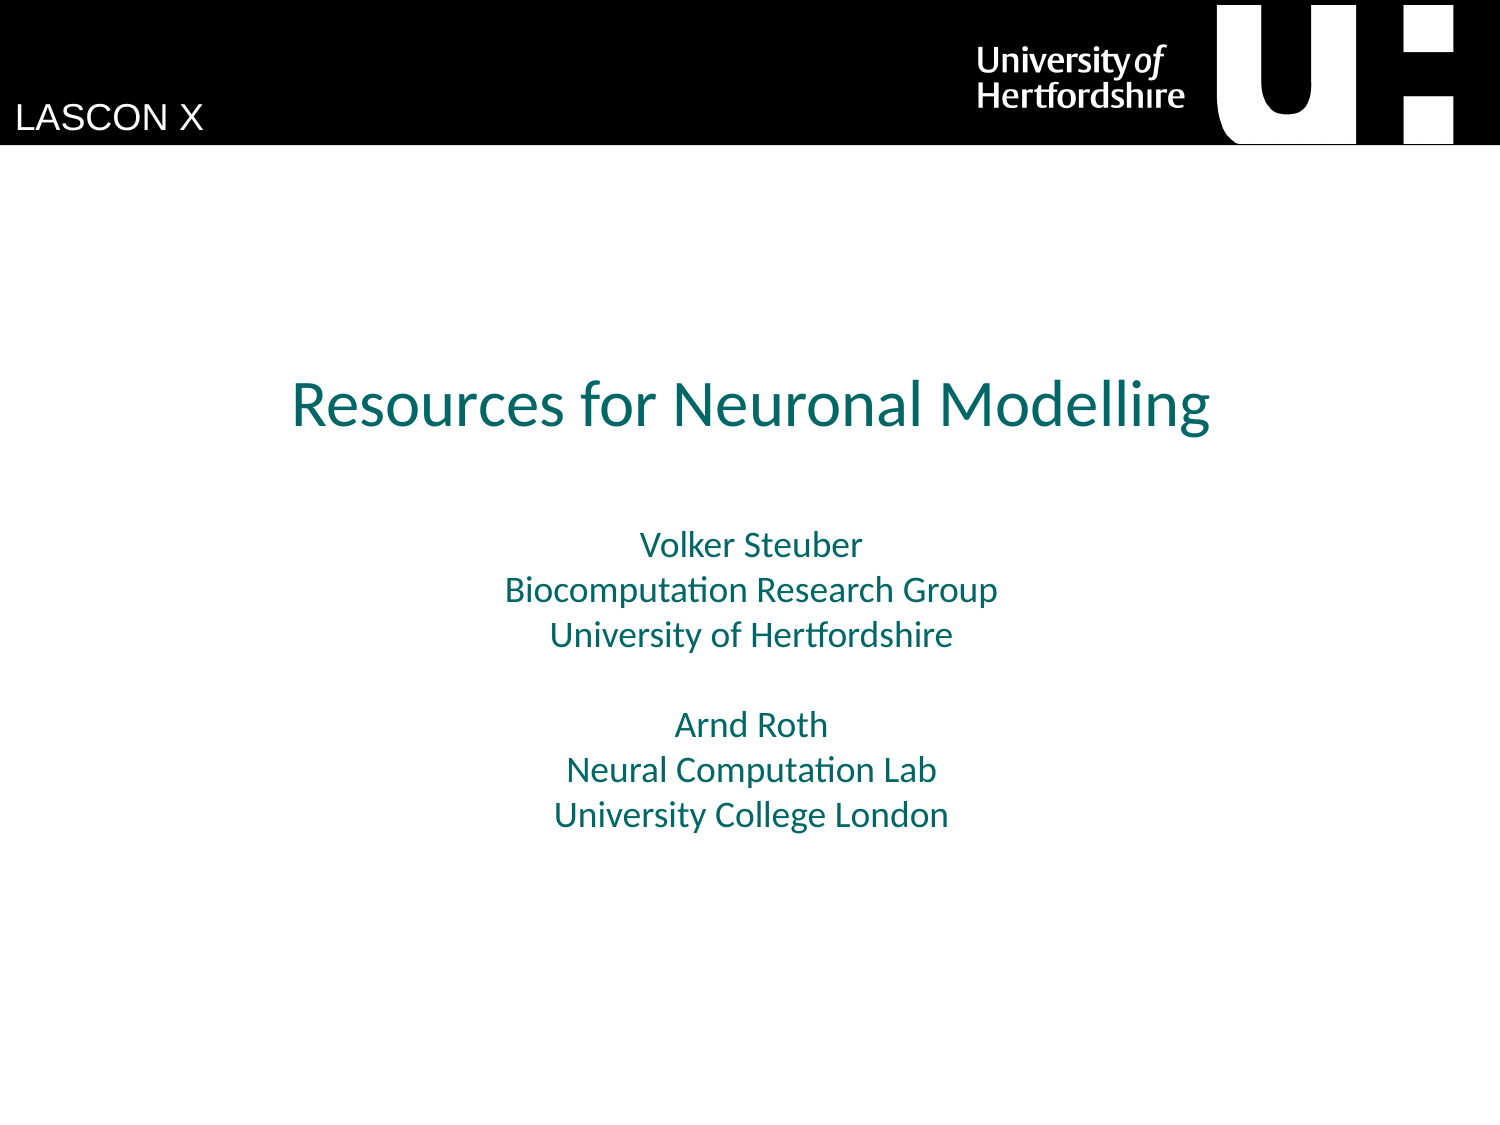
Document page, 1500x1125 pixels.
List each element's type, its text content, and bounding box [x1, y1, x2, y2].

text_box Resources for Neuronal Modelling Volker Steuber Biocomputation Research Group University of Hertfordshire Arnd Roth Neural Computation Lab University College London [49, 352, 1454, 968]
picture [932, 5, 1500, 144]
text_box LASCON X [0, 0, 1500, 146]
